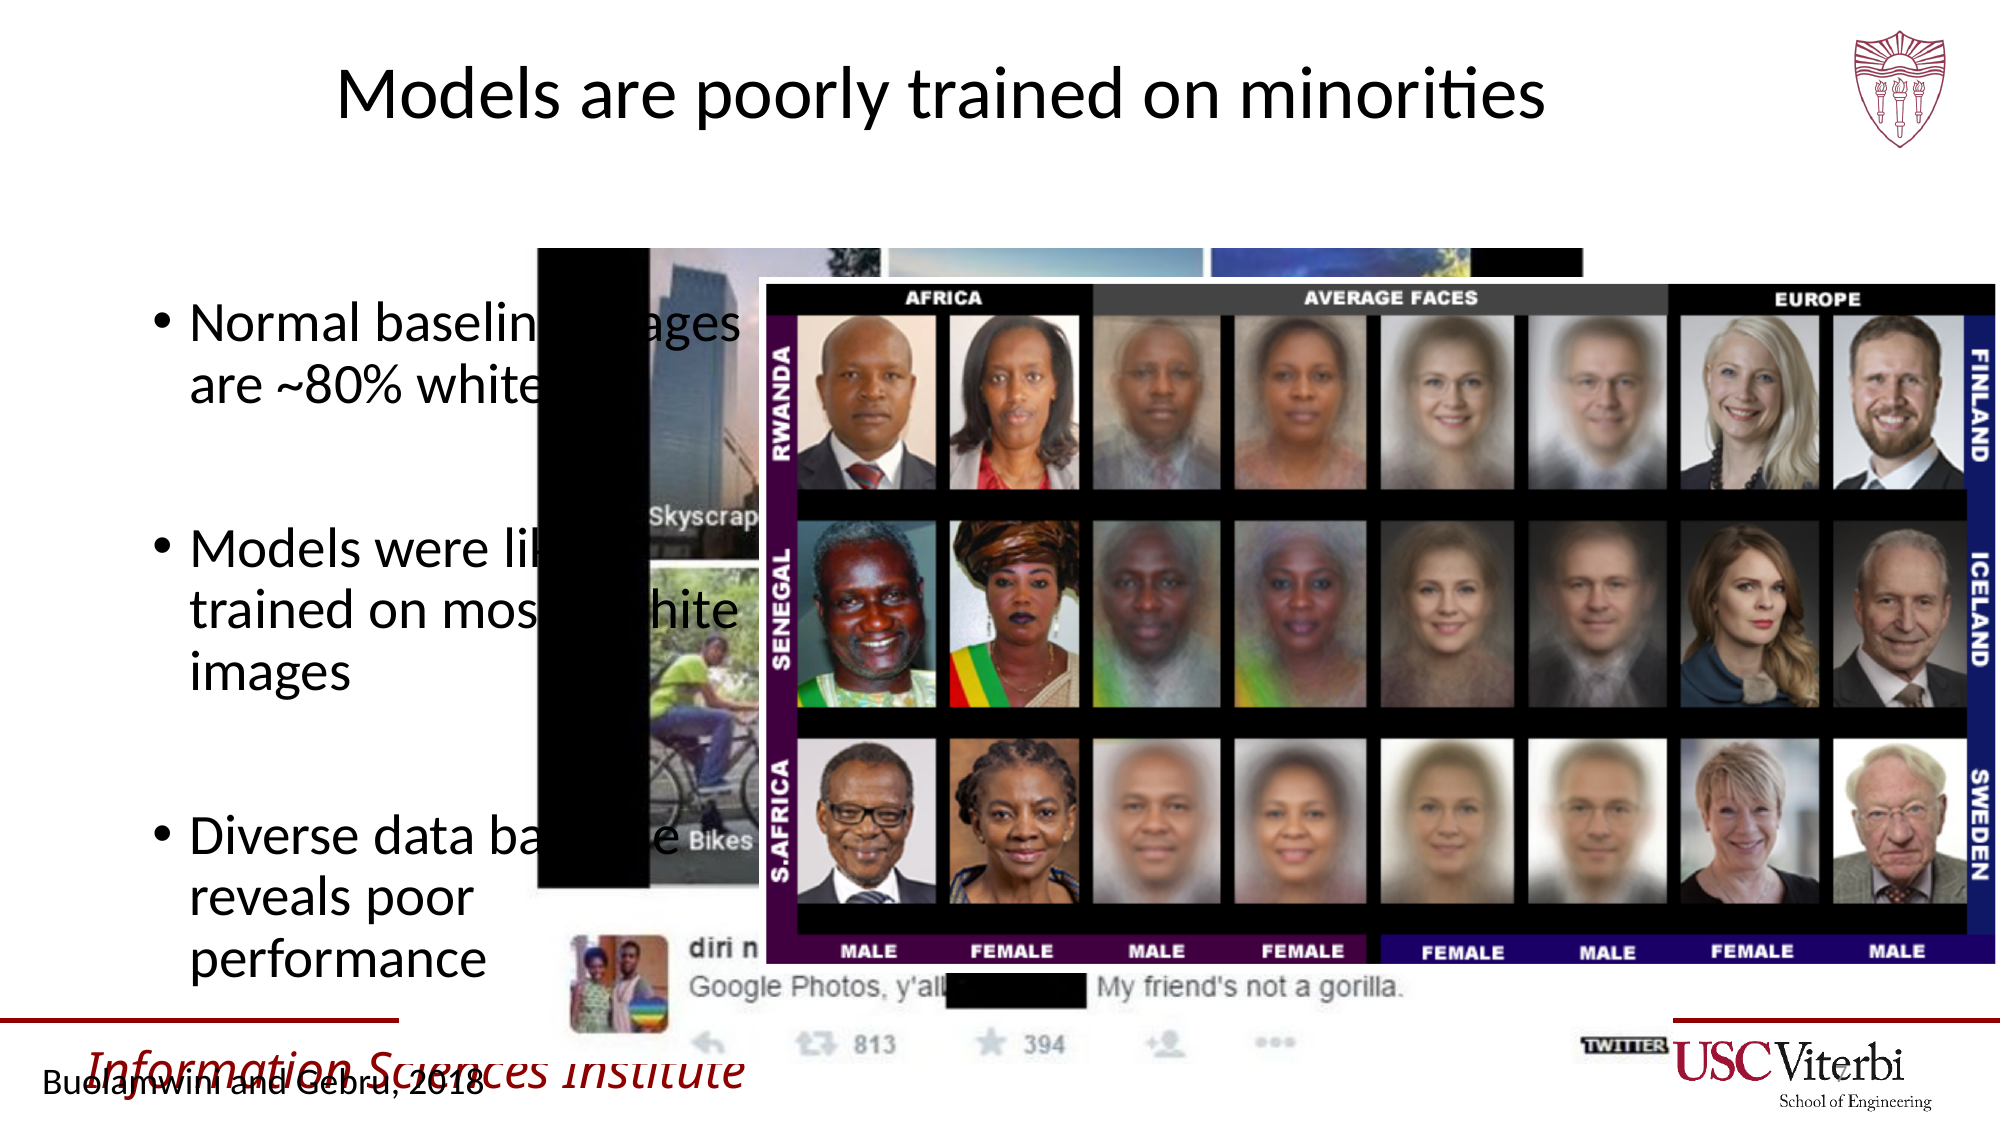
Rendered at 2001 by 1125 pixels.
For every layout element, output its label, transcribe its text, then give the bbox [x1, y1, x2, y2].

text_box Buolamwini and Gebru, 2018 [27, 1049, 501, 1110]
title Models are poorly trained on minorities [99, 35, 1783, 141]
slide_number 7 [1412, 1042, 1863, 1103]
picture [399, 248, 1964, 1118]
text_box Normal baseline images are ~80% white Models were likely trained on mostly white images Diverse data baseline reveals poor performance [137, 284, 394, 999]
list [759, 277, 2000, 973]
